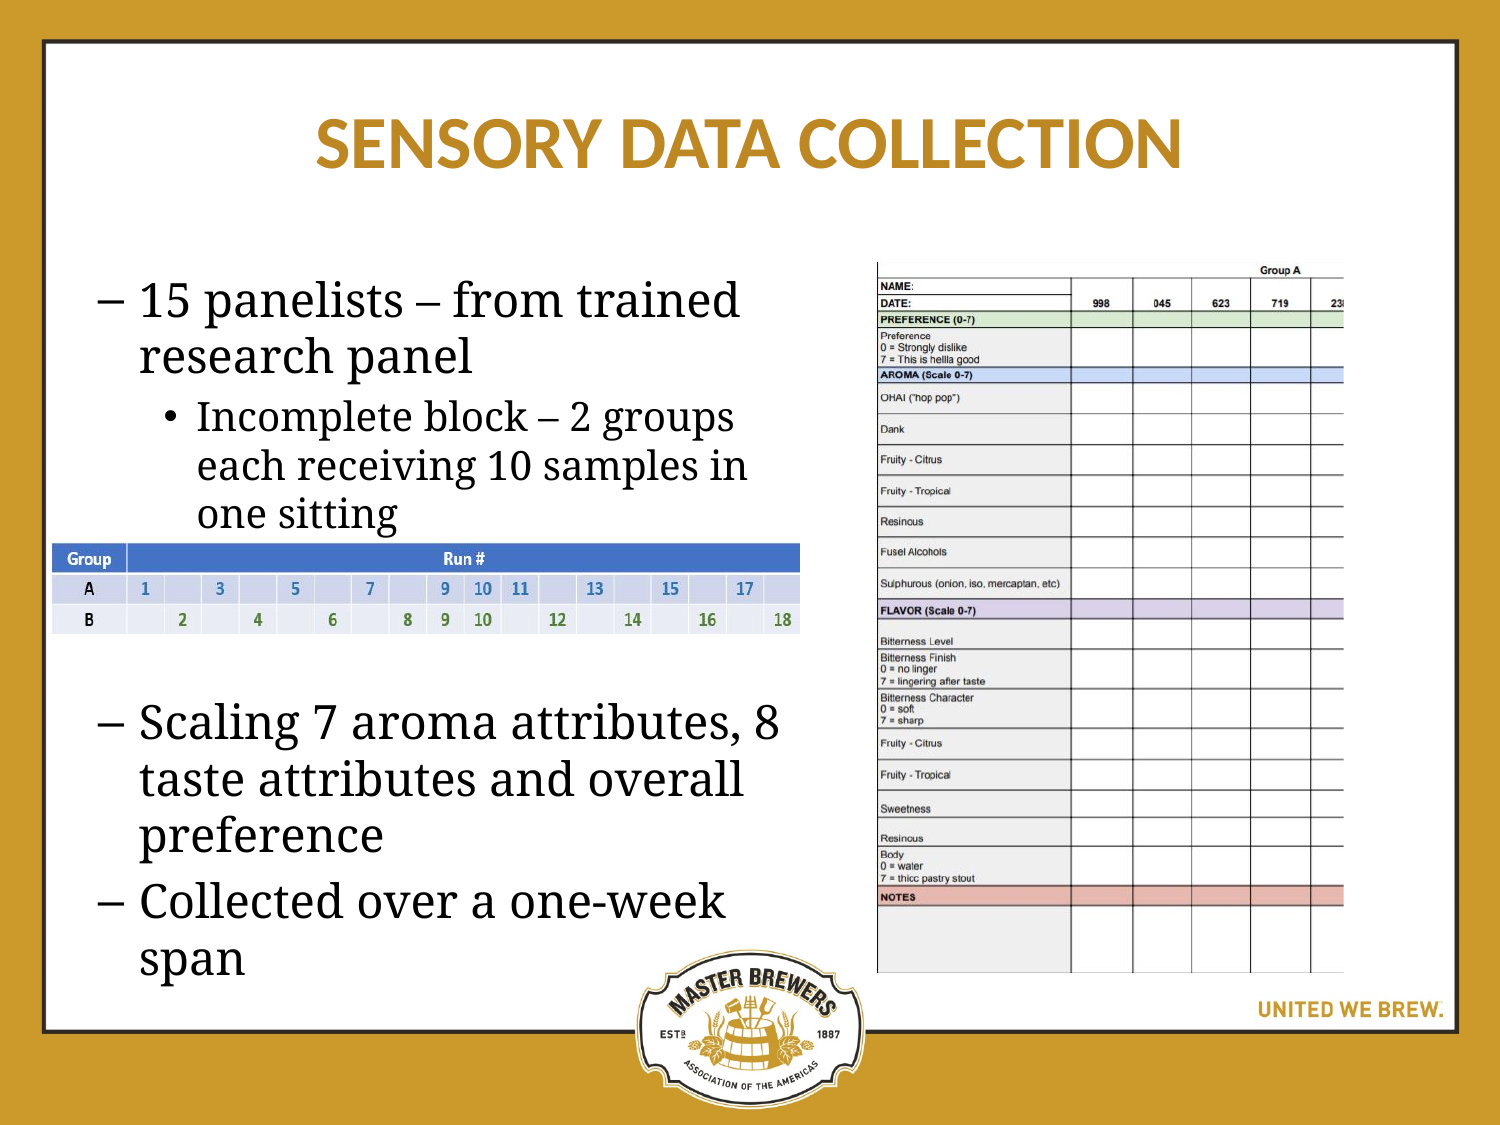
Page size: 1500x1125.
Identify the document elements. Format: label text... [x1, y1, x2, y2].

picture [0, 0, 1500, 1125]
list 15 panelists – from trained research panel Incomplete block – 2 groups each receiving 10 samples in one sitting Scaling 7 aroma attributes, 8 taste attributes and overall preference Collected over a one-week span [17, 262, 800, 1005]
title Sensory data collection [75, 45, 1425, 233]
